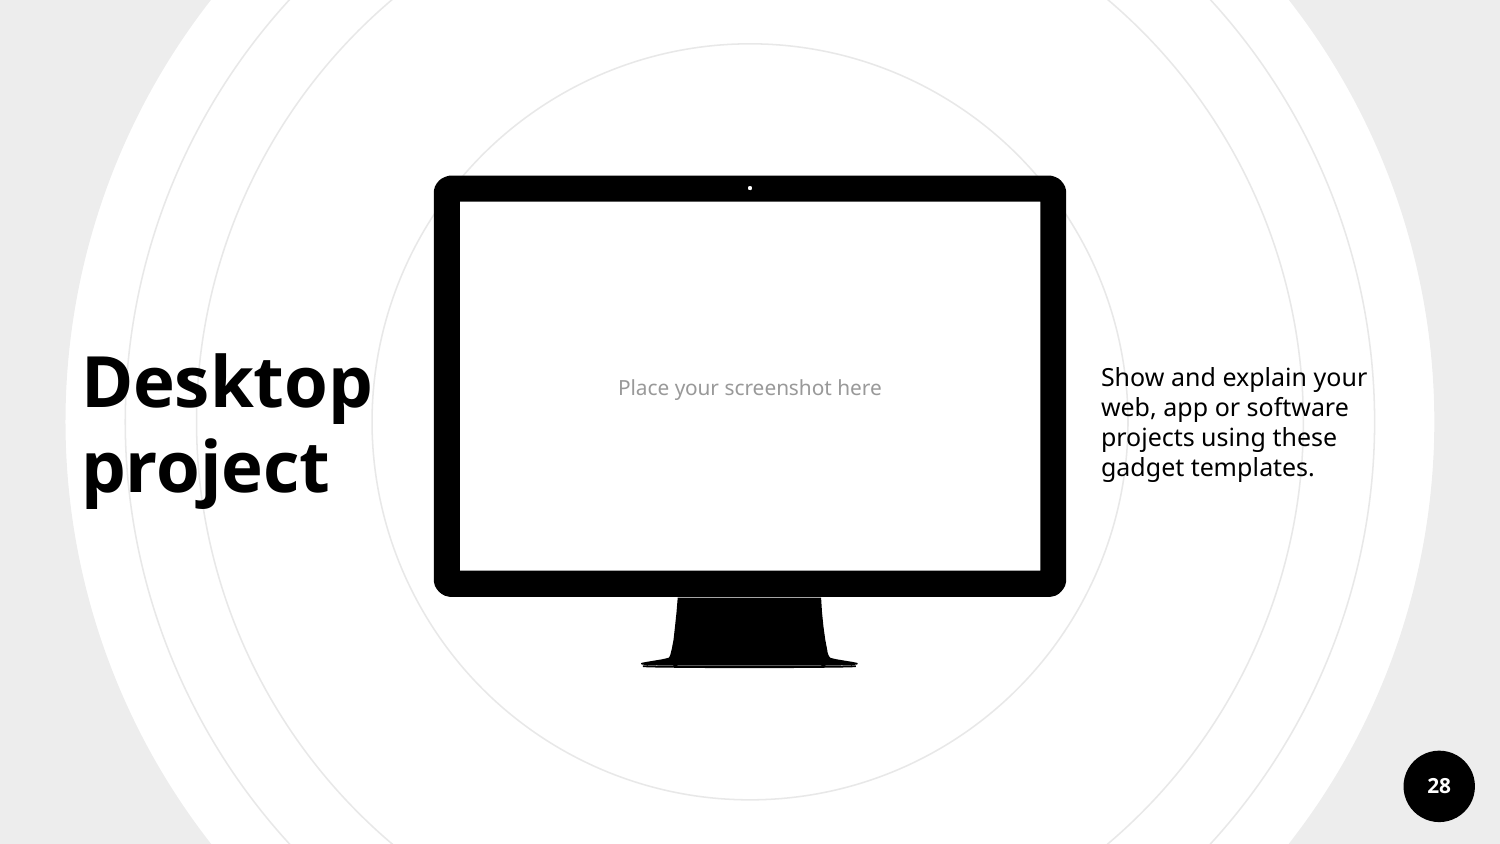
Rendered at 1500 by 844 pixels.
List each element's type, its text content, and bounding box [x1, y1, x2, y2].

list Show and explain your web, app or software projects using these gadget templates. [1086, 72, 1434, 771]
text_box [433, 175, 1067, 669]
slide_number 28 [1403, 750, 1475, 823]
text_box Place your screenshot here [460, 201, 1040, 572]
list Desktop project [66, 72, 414, 771]
